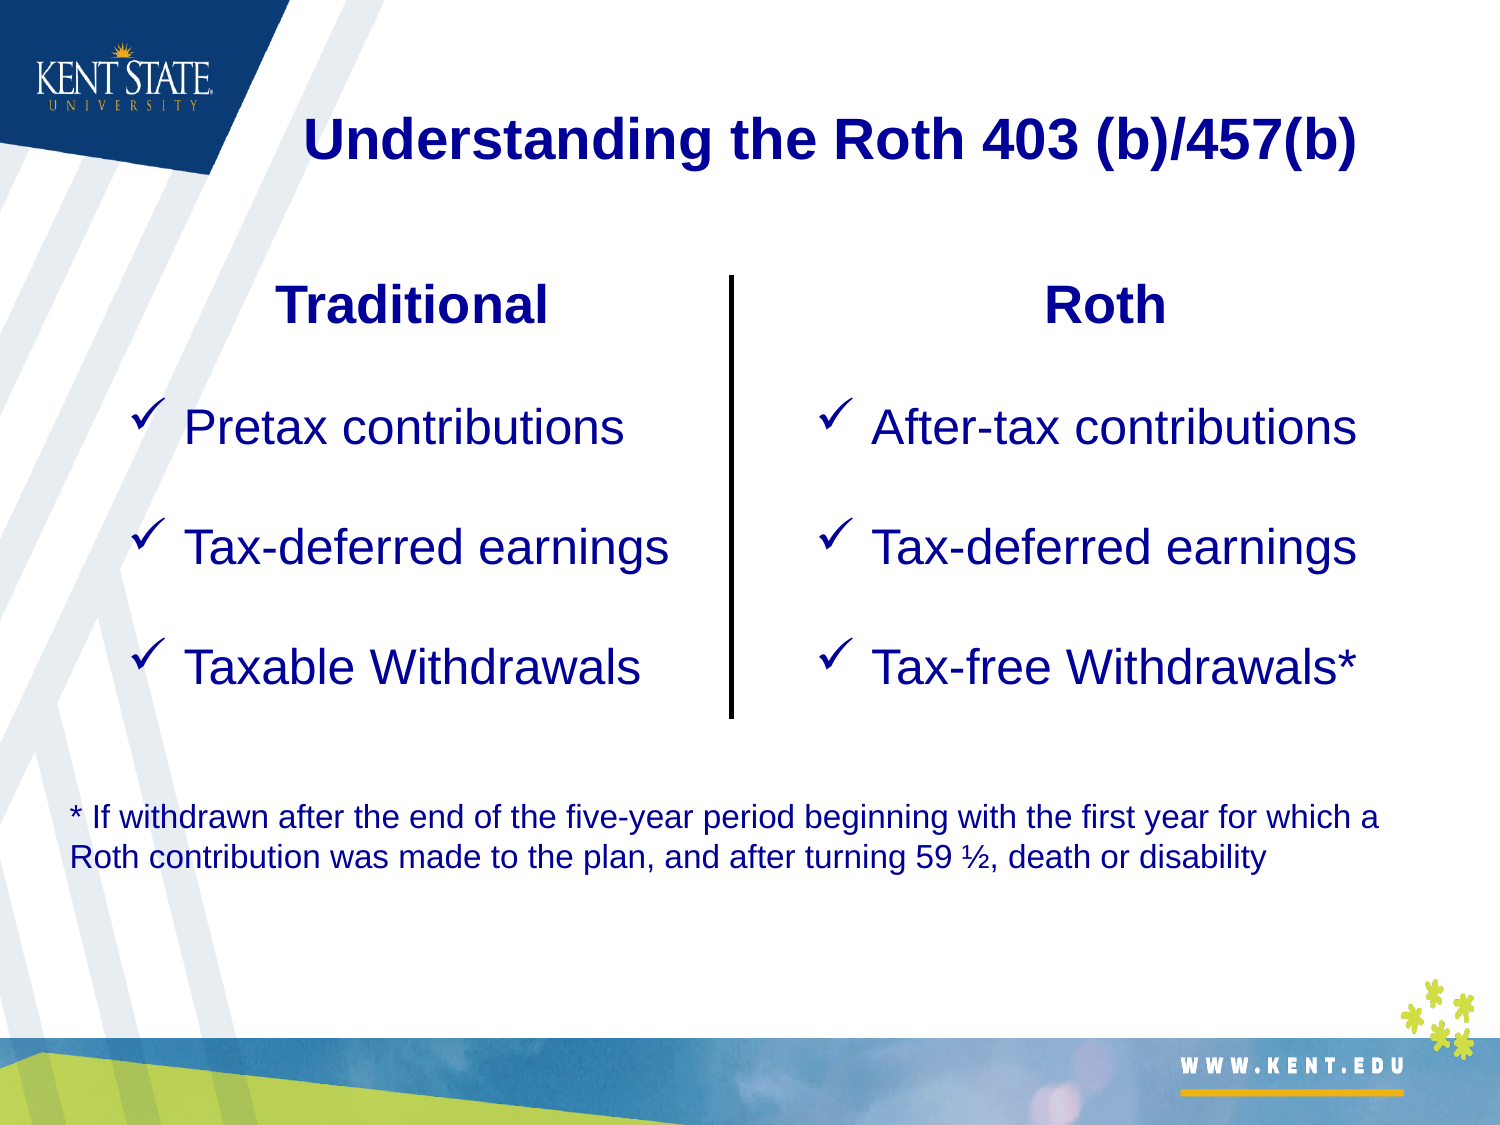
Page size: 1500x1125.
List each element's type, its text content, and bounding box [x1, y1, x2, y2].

text_box Understanding the Roth 403 (b)/457(b) [162, 93, 1500, 179]
text_box * If withdrawn after the end of the five-year period beginning with the first year for which a Roth contribution was made to the plan, and after turning 59 ½, death or disability [54, 787, 1418, 883]
text_box Traditional Pretax contributions Tax-deferred earnings Taxable Withdrawals [112, 262, 713, 703]
text_box Roth After-tax contributions Tax-deferred earnings Tax-free Withdrawals* [800, 262, 1413, 703]
picture [0, 0, 1500, 1125]
